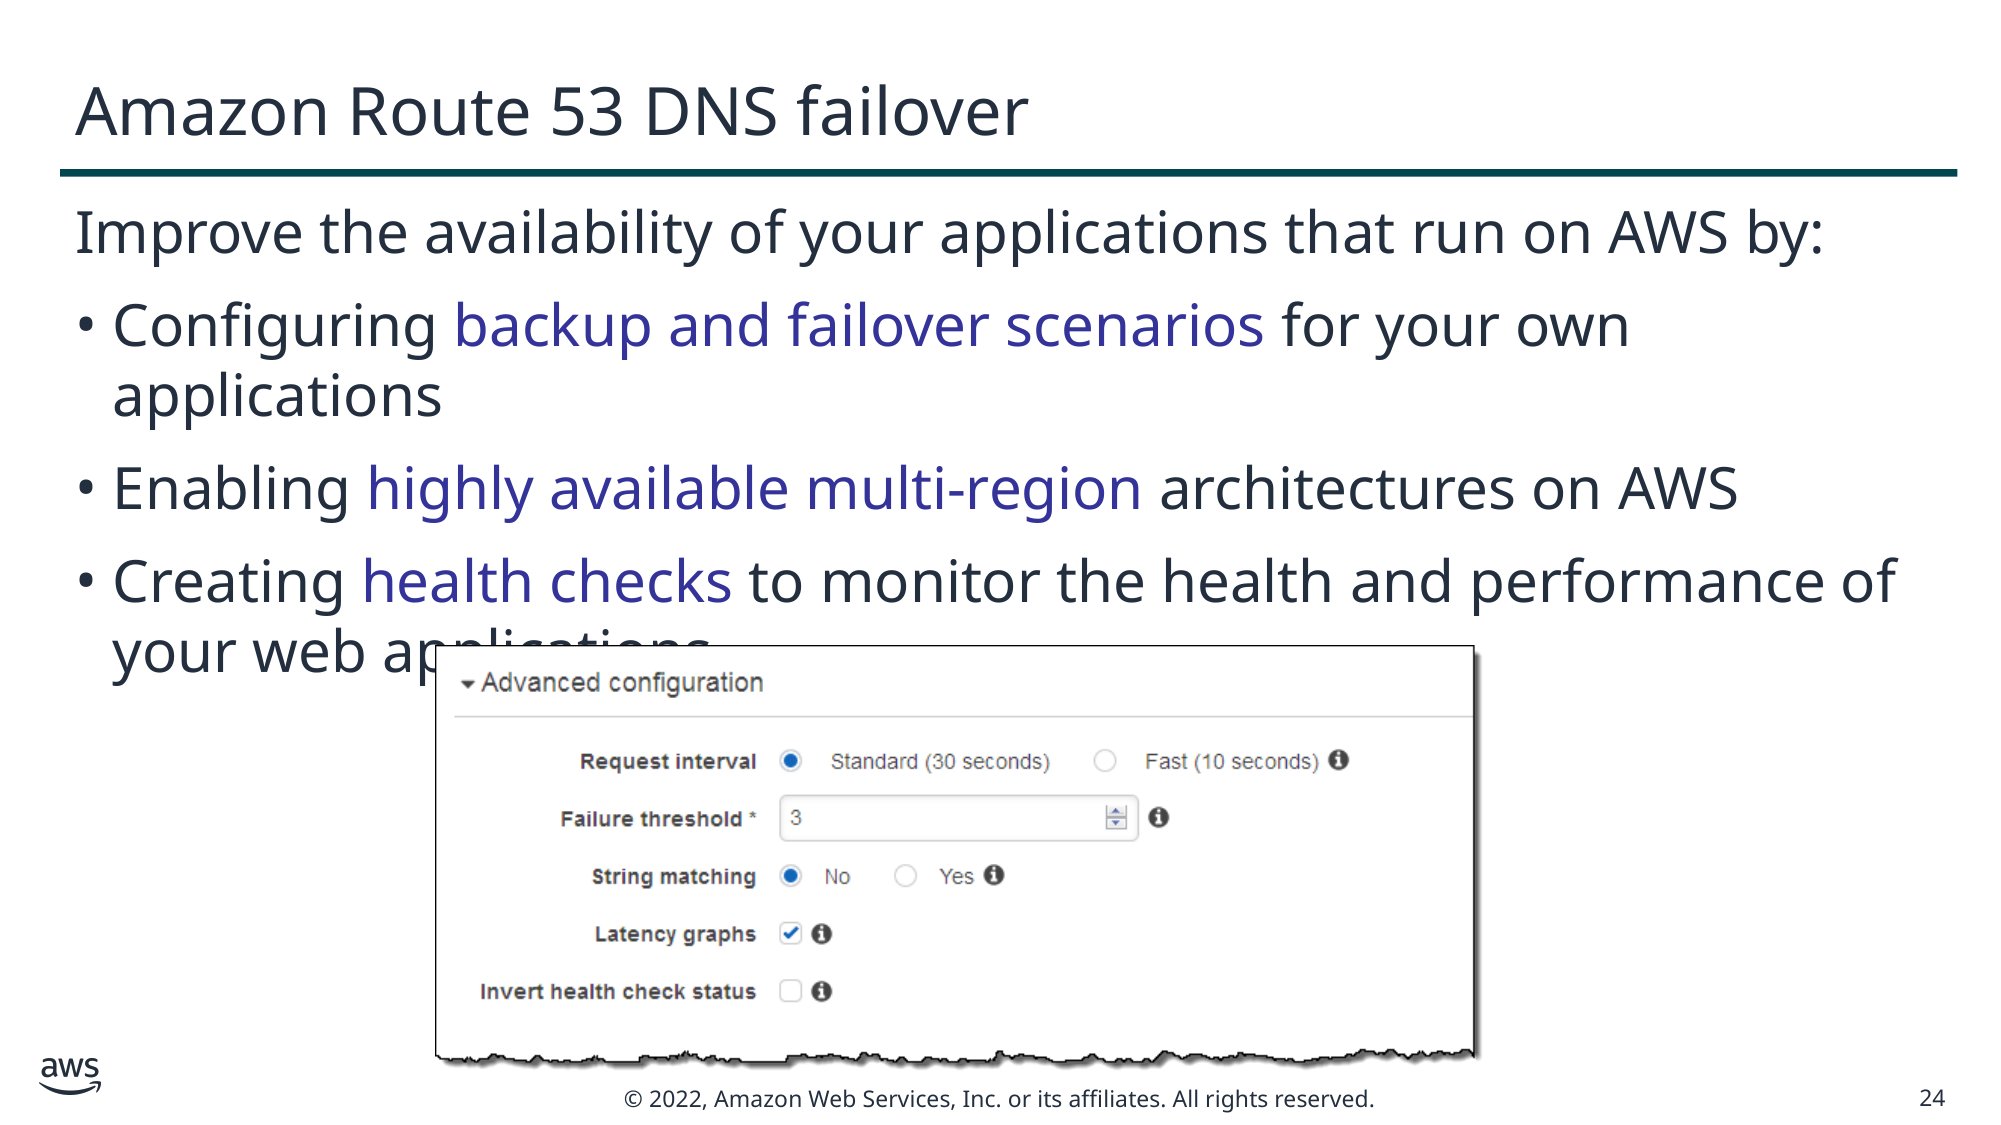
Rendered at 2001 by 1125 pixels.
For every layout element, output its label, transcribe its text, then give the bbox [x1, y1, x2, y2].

title Amazon Route 53 DNS failover [60, 49, 1958, 170]
picture [435, 645, 1490, 1078]
picture [39, 1058, 101, 1095]
list Improve the availability of your applications that run on AWS by: Configuring backup and failover scenarios for your own applications Enabling highly available multi-region architectures on AWS Creating health checks to monitor the health and performance of your web applications [60, 187, 1961, 1056]
slide_number 24 [1881, 1077, 1961, 1121]
